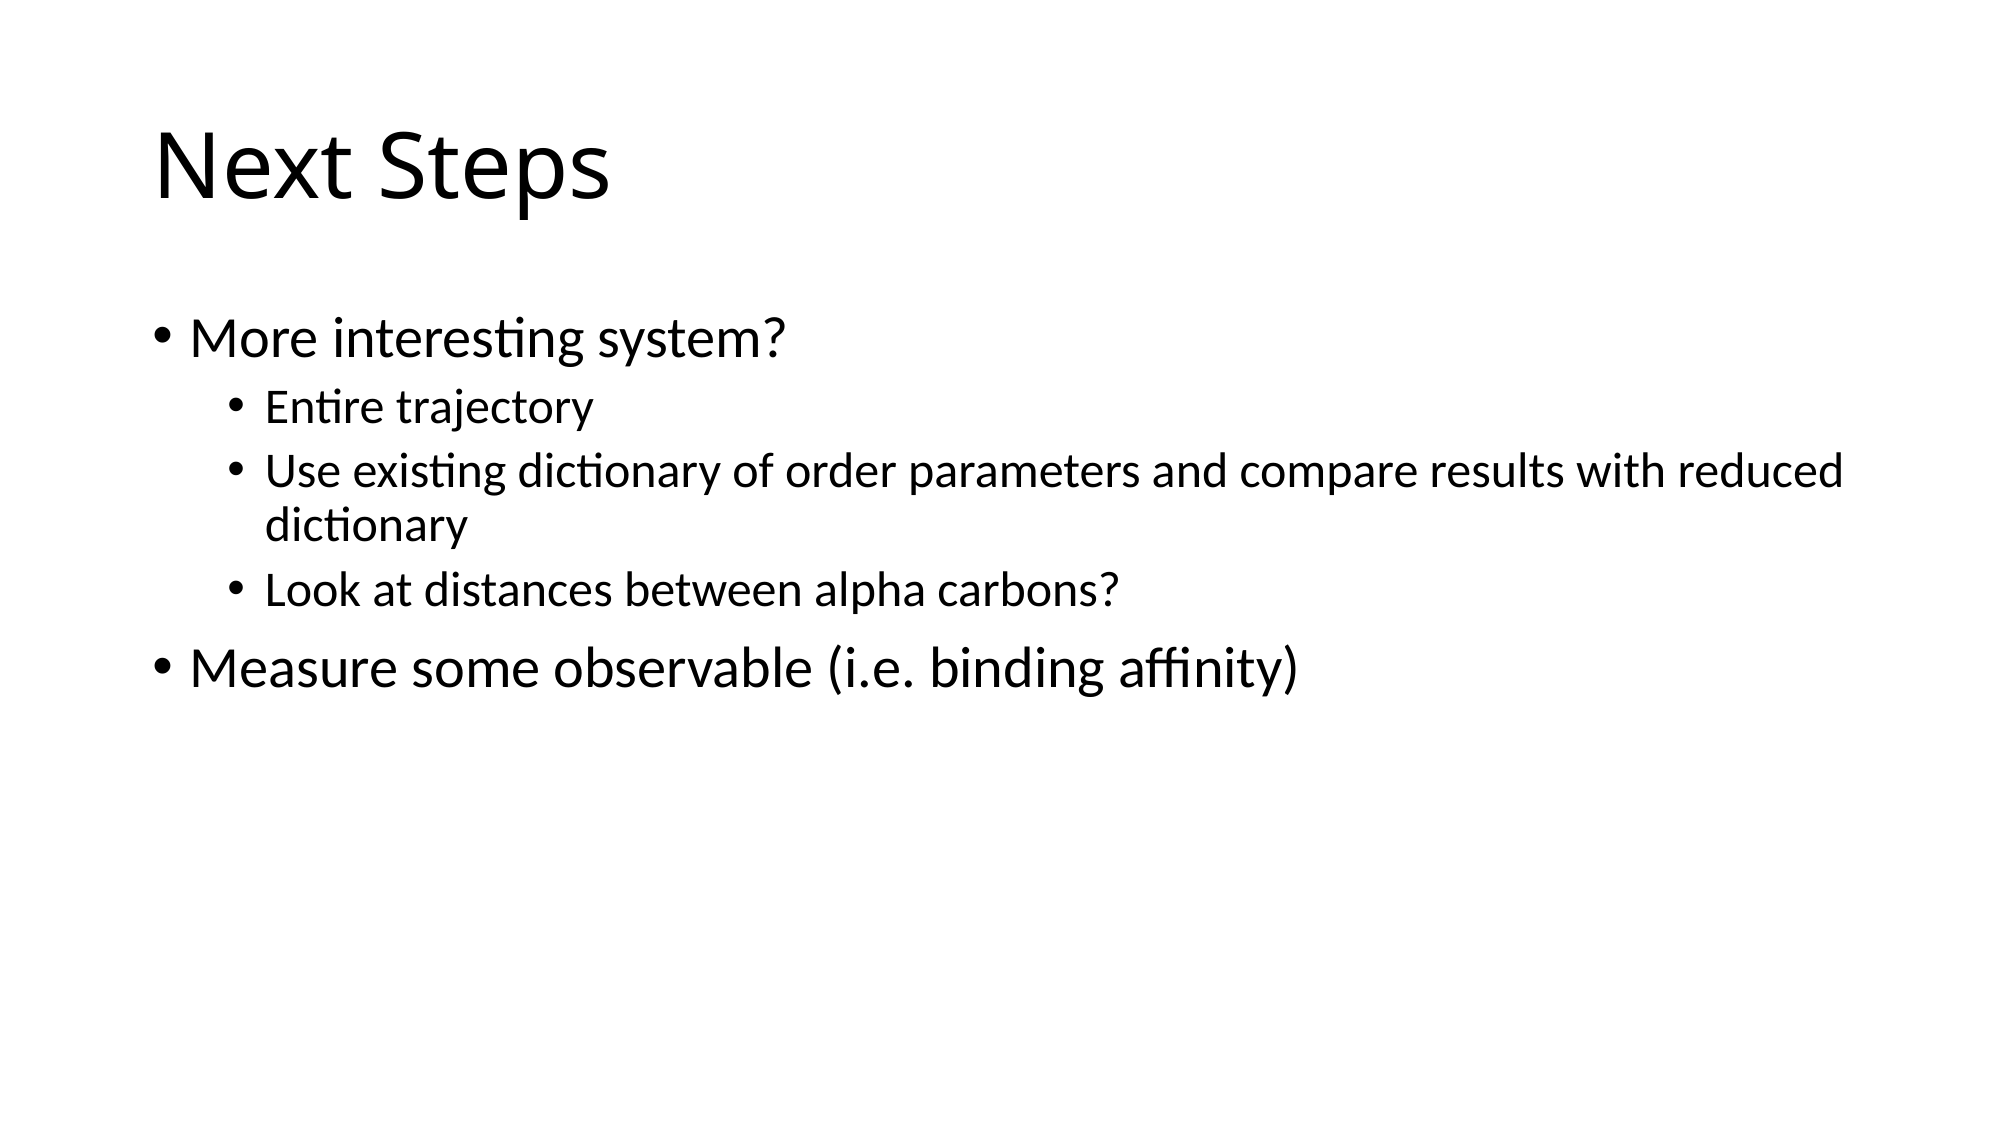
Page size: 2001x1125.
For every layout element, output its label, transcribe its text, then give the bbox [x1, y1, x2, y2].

title Next Steps [137, 59, 1863, 278]
list More interesting system? Entire trajectory Use existing dictionary of order parameters and compare results with reduced dictionary Look at distances between alpha carbons? Measure some observable (i.e. binding affinity) [137, 299, 1863, 1014]
